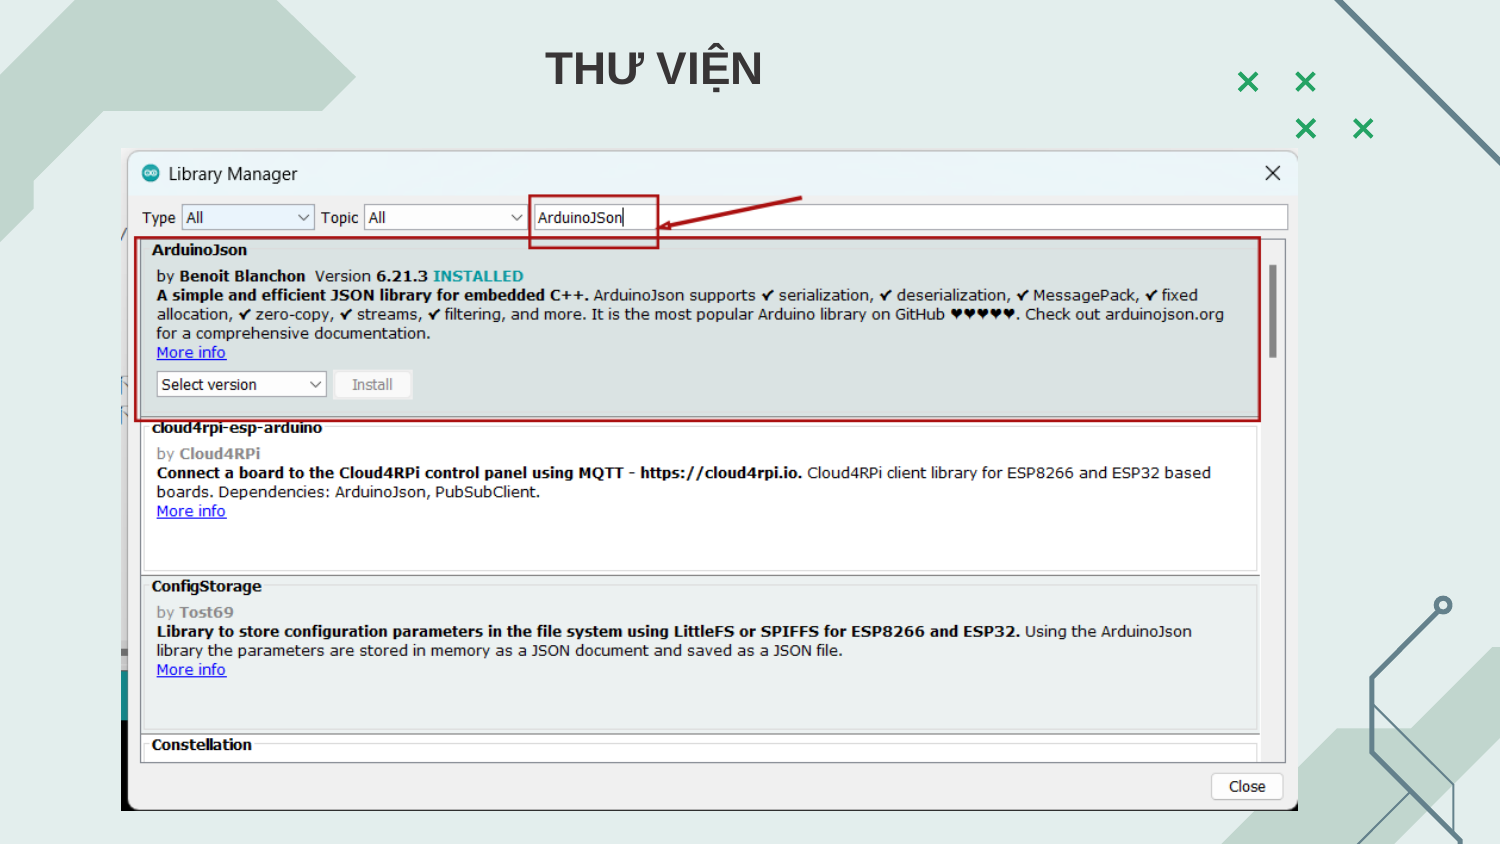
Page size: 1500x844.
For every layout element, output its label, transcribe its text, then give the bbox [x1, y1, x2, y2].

picture [120, 148, 1298, 811]
title THƯ VIỆN [530, 32, 832, 99]
